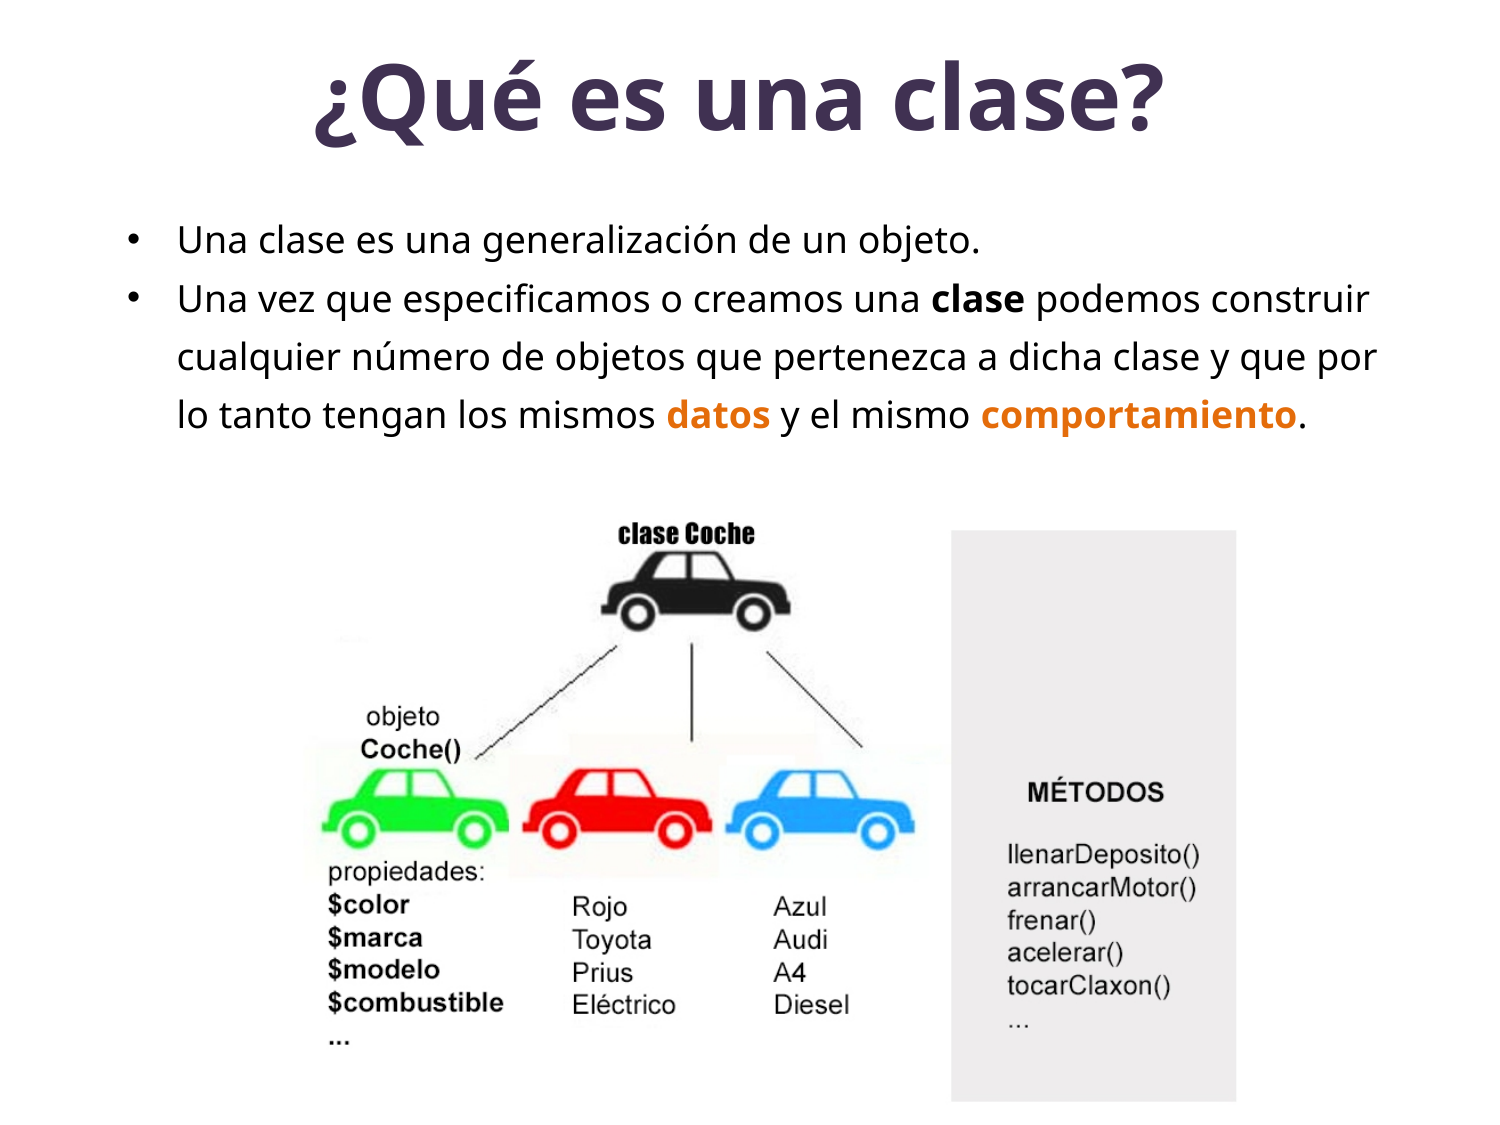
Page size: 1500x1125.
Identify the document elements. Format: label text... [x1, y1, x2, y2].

title ¿Qué es una clase? [151, 0, 1329, 188]
list Una clase es una generalización de un objeto. Una vez que especificamos o creamos una clase podemos construir cualquier número de objetos que pertenezca a dicha clase y que por lo tanto tengan los mismos datos y el mismo comportamiento. [112, 172, 1400, 492]
picture [288, 511, 1259, 1121]
